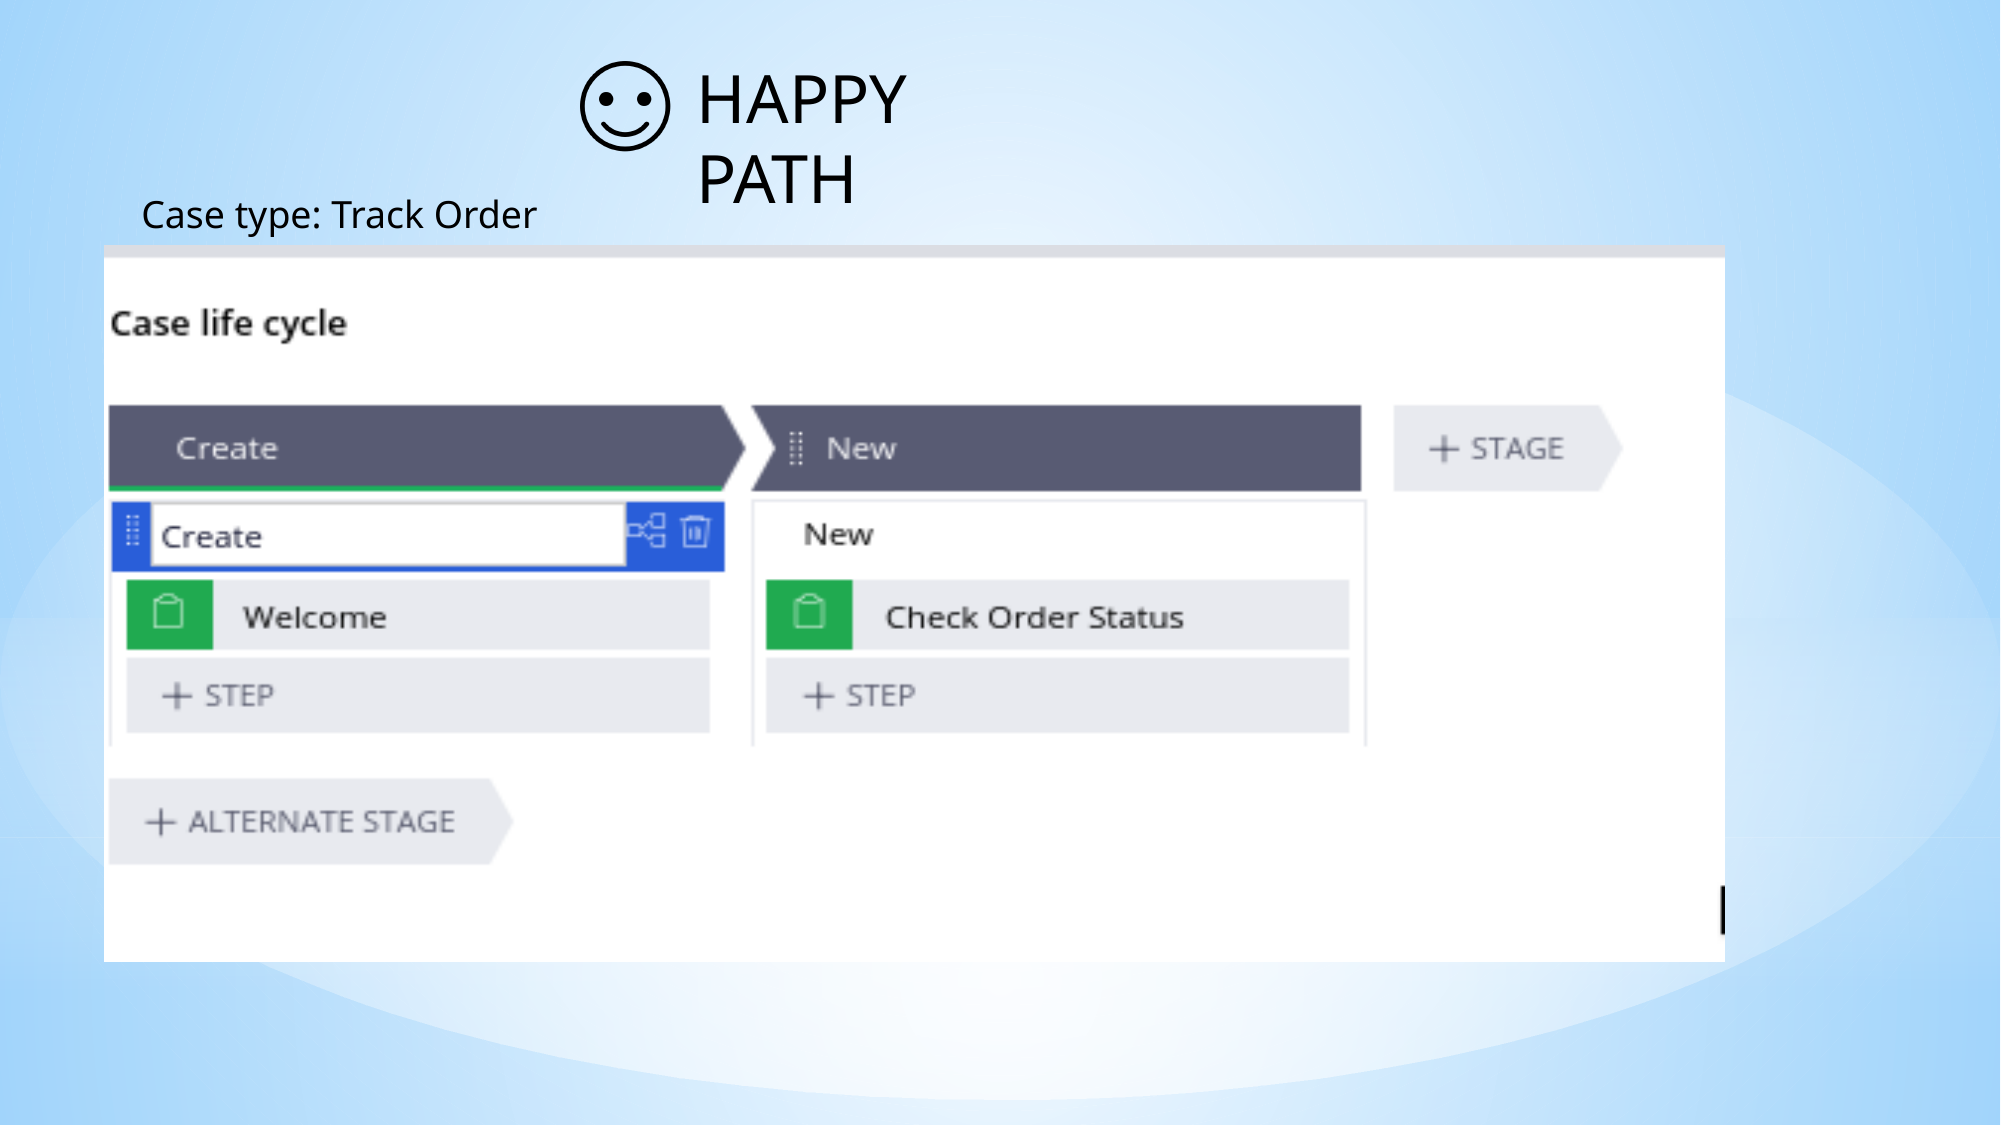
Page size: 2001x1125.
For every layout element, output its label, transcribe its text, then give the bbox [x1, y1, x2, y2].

picture [568, 49, 683, 164]
text_box HAPPY PATH [682, 49, 1093, 225]
text_box Case type: Track Order [126, 183, 646, 243]
picture [104, 245, 1726, 962]
